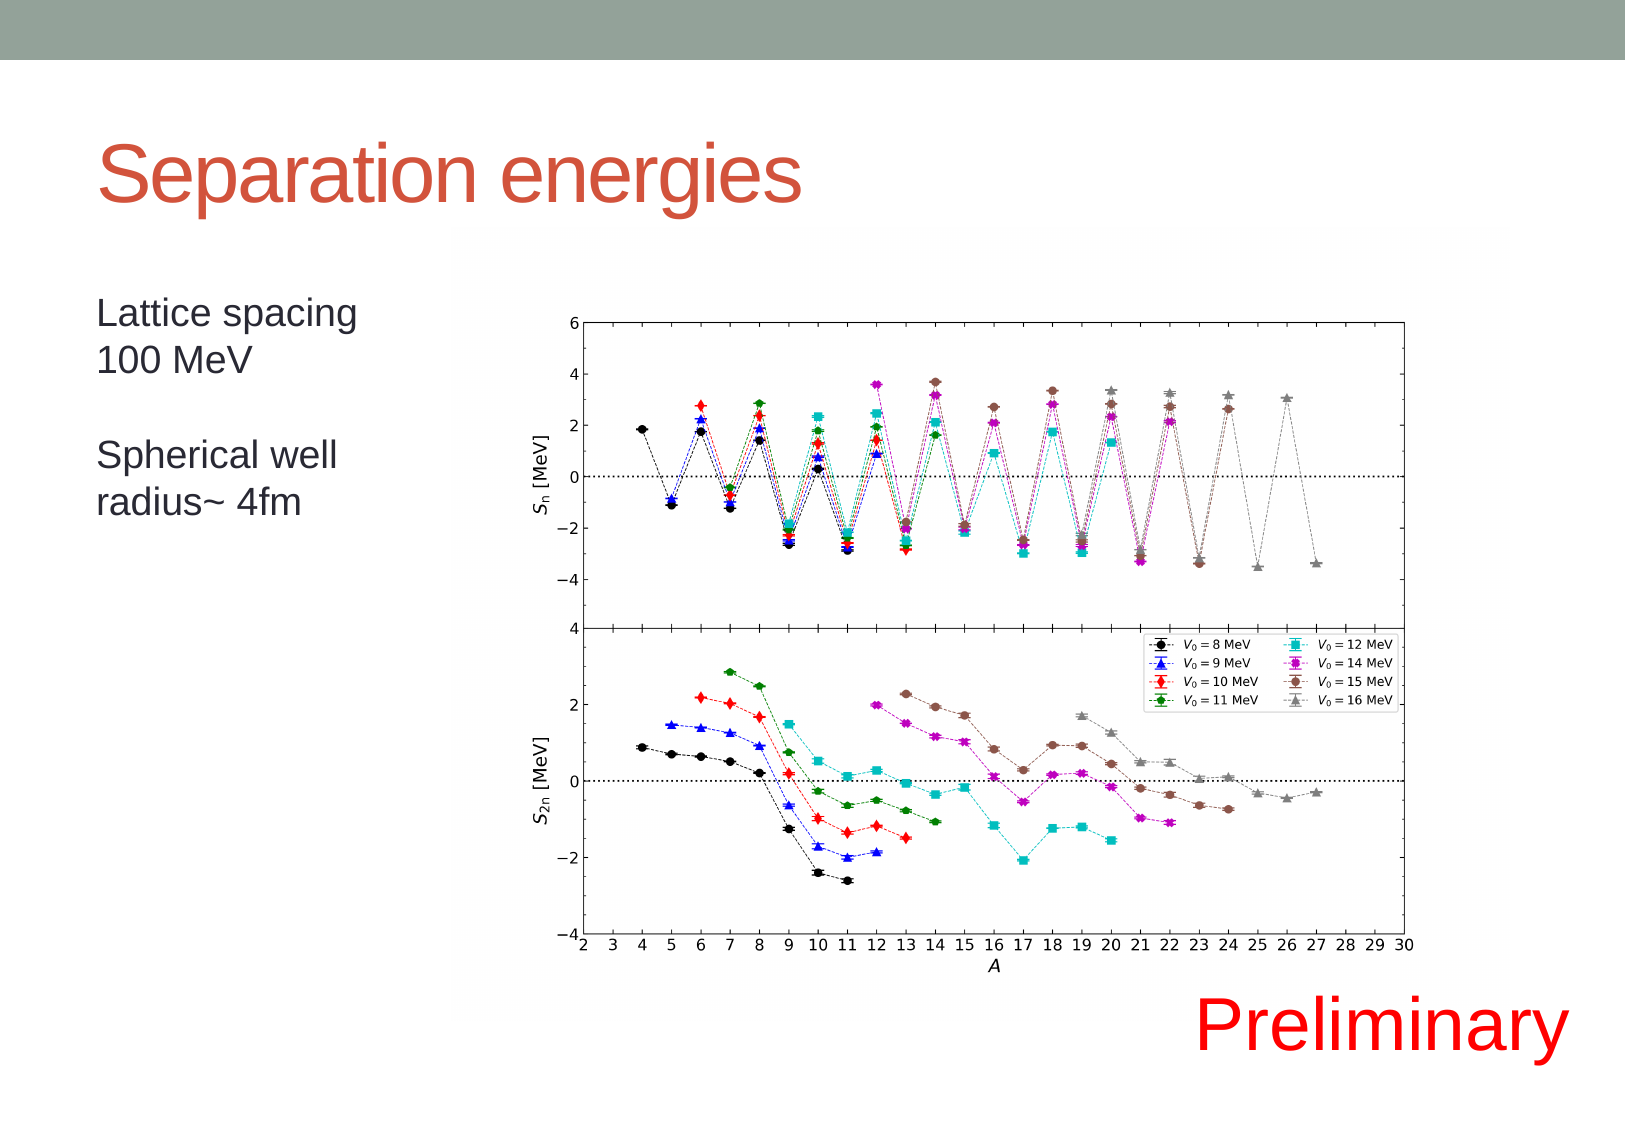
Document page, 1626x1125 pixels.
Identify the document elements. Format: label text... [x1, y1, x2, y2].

text_box Lattice spacing 100 MeV Spherical well radius~ 4fm [81, 280, 385, 531]
title Separation energies [81, 87, 1544, 250]
picture [450, 226, 1510, 1022]
text_box Preliminary [1164, 967, 1600, 1073]
